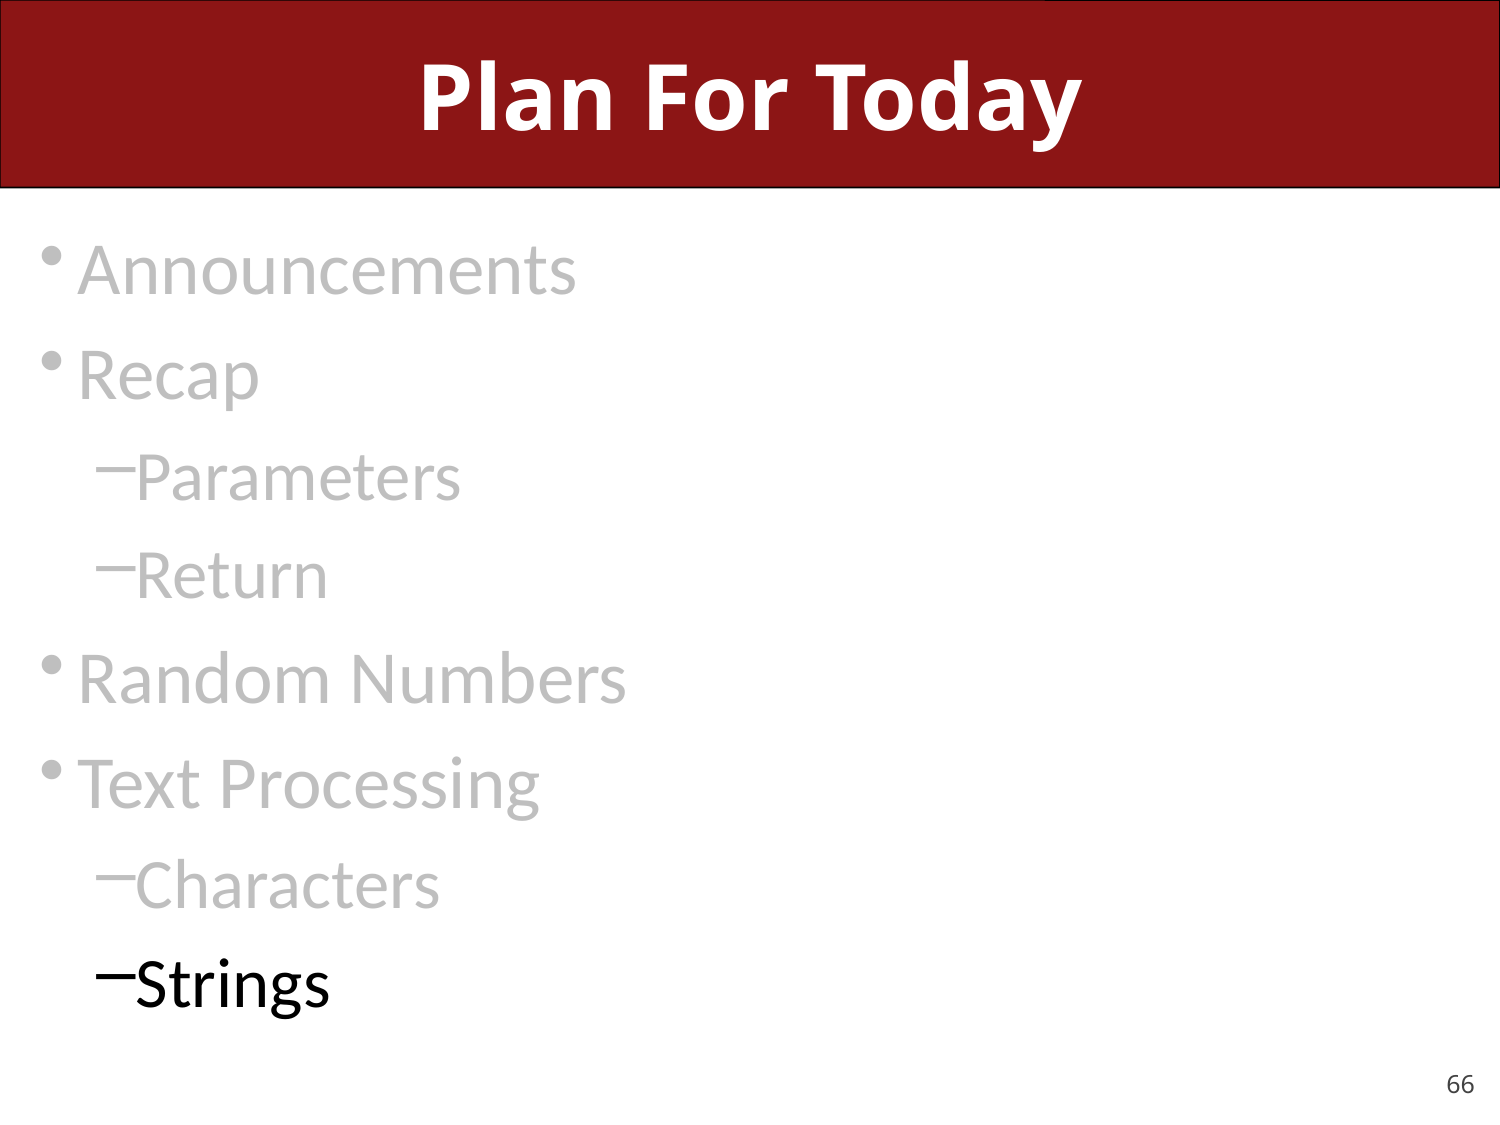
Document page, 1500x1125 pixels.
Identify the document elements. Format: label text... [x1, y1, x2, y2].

list Announcements Recap Parameters Return Random Numbers Text Processing Characters Strings [24, 212, 1475, 1063]
title Plan For Today [75, 0, 1425, 188]
